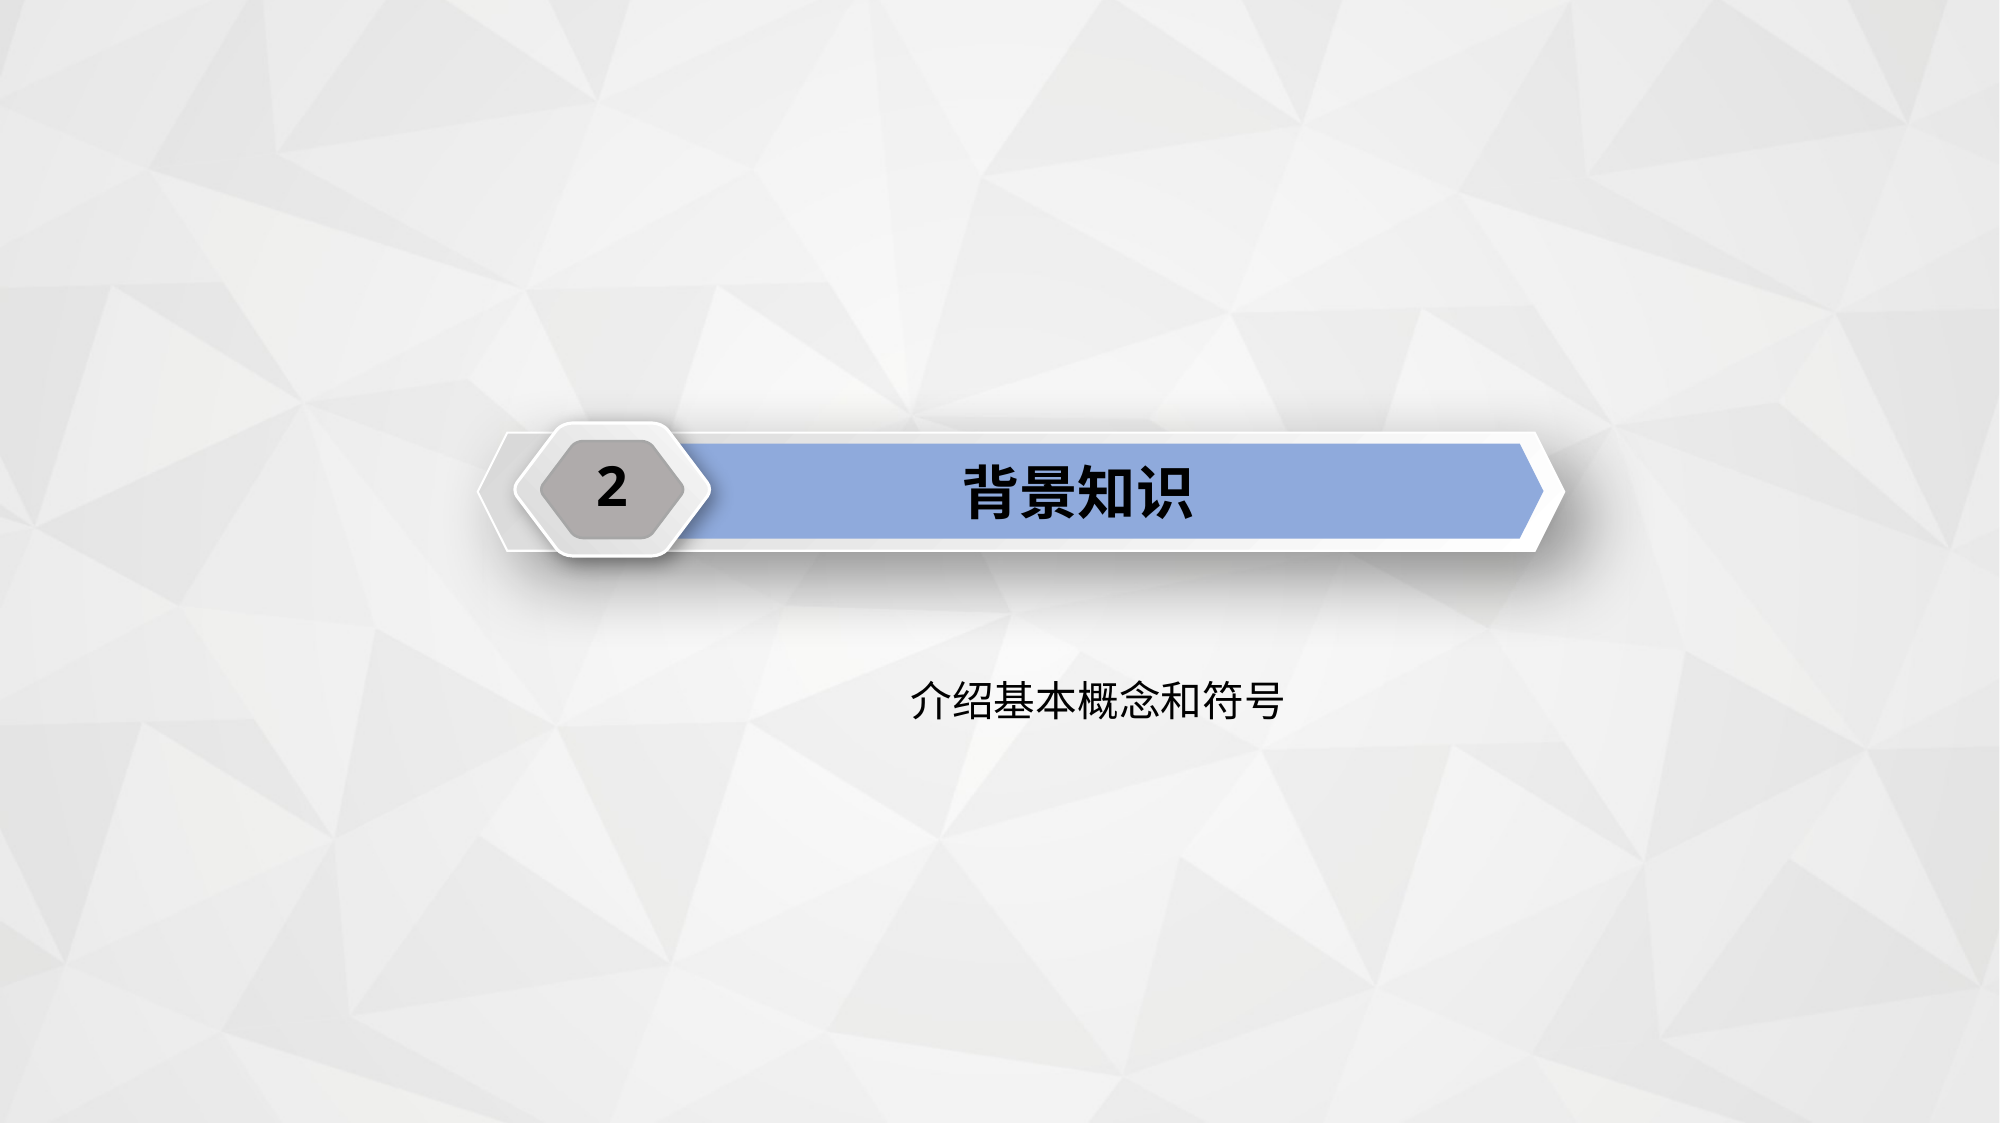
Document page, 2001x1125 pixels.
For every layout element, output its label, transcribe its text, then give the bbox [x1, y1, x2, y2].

text_box 介绍基本概念和符号 [600, 667, 1597, 783]
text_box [477, 422, 1565, 562]
picture [0, 0, 2000, 1123]
